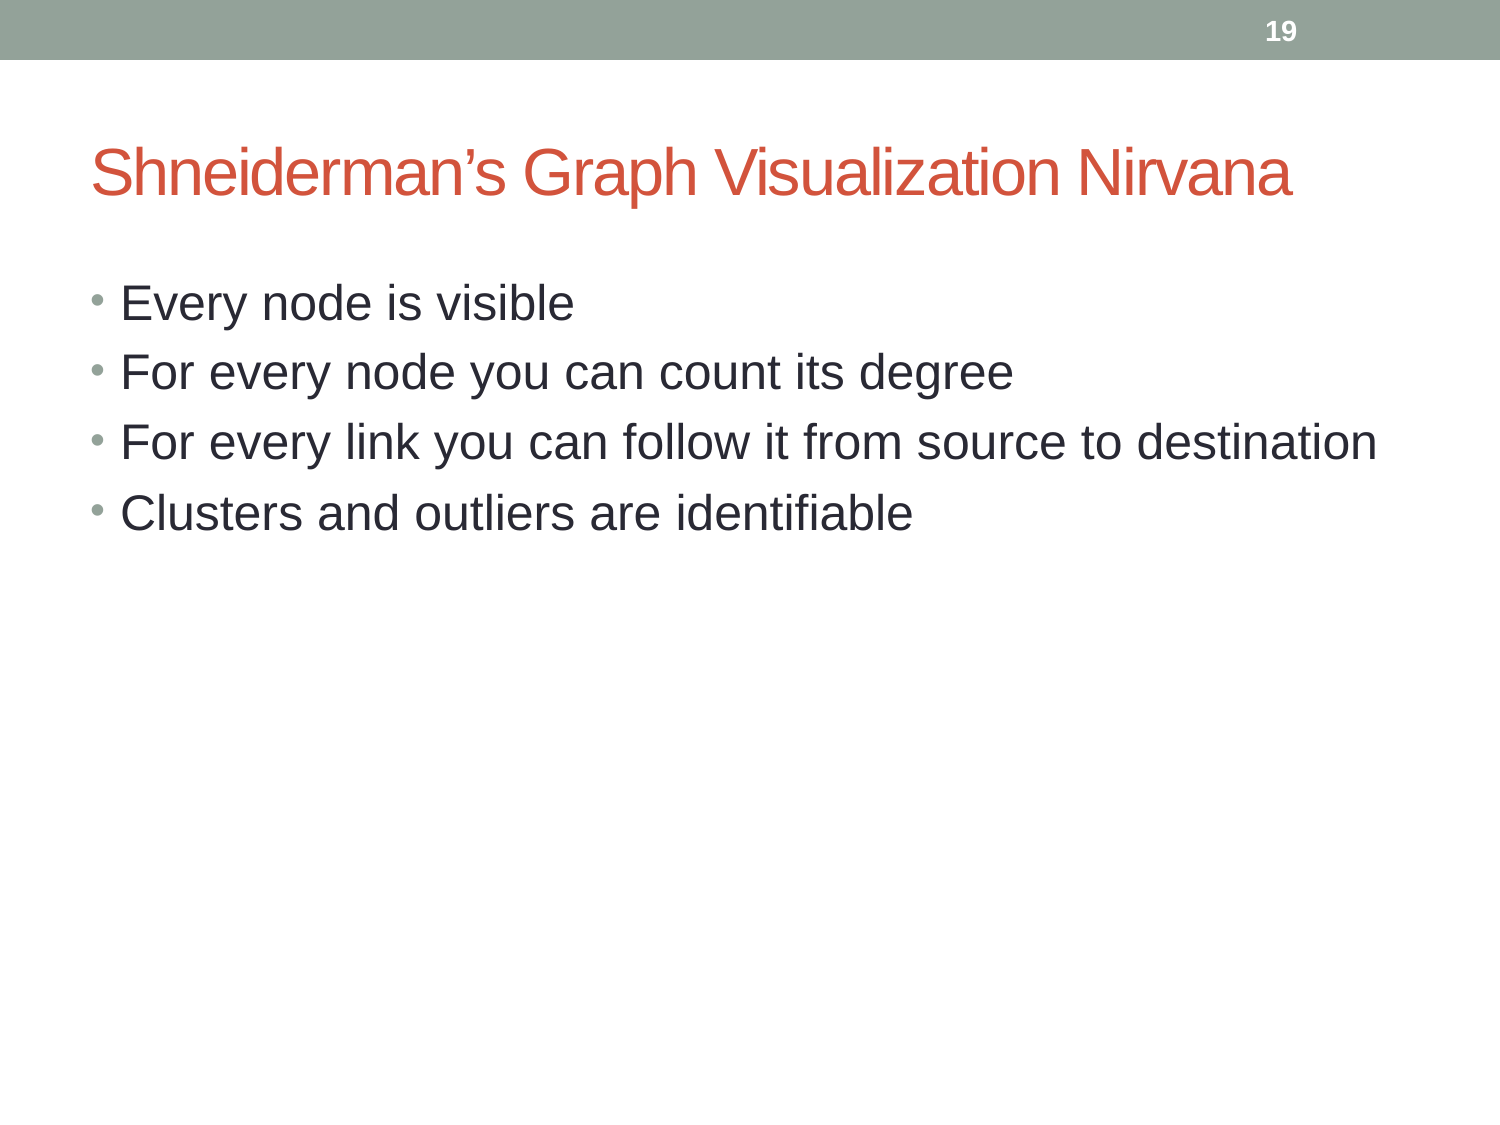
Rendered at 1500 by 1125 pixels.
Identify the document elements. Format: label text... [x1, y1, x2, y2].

slide_number 19 [1250, 3, 1425, 57]
list Every node is visible For every node you can count its degree For every link you can follow it from source to destination Clusters and outliers are identifiable [75, 262, 1425, 1063]
title Shneiderman’s Graph Visualization Nirvana [75, 87, 1425, 250]
